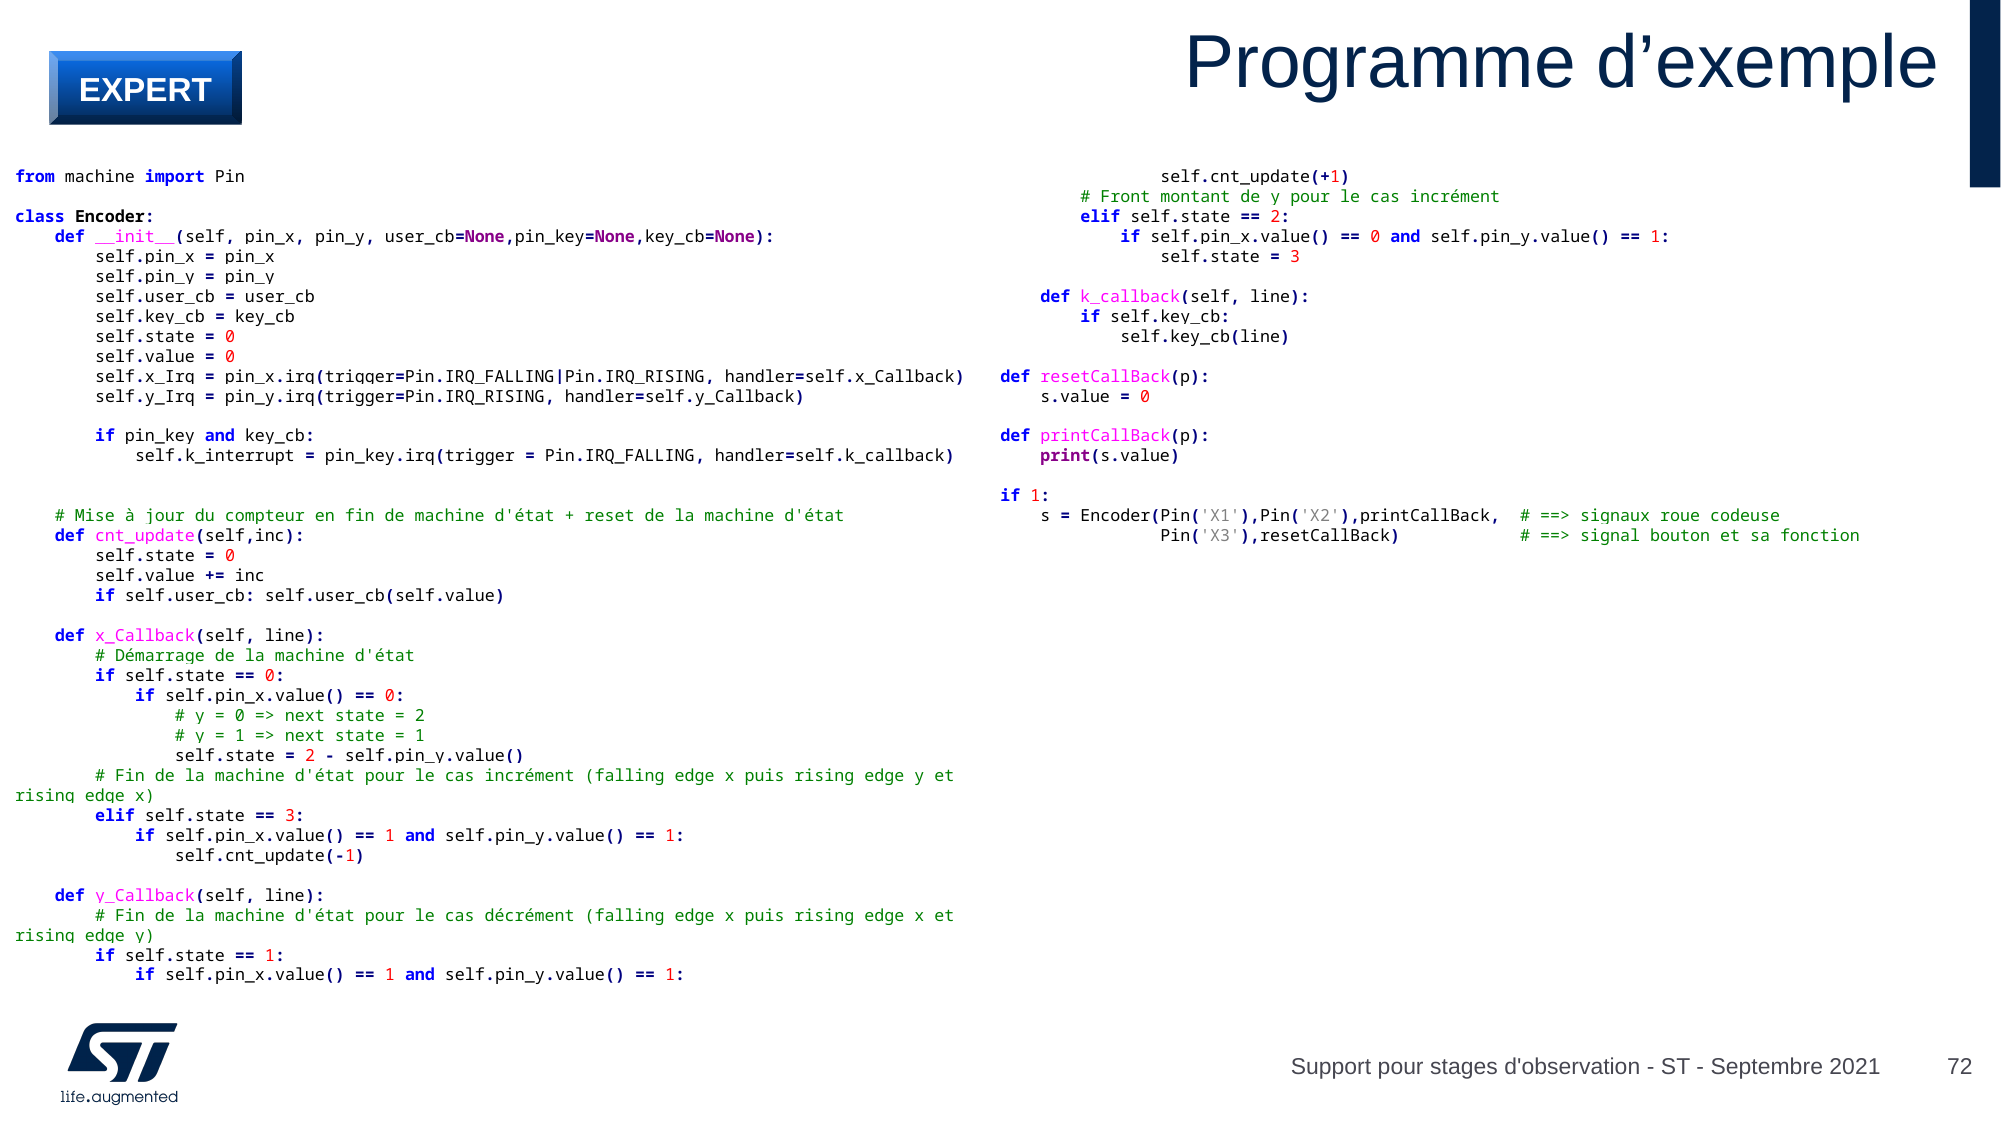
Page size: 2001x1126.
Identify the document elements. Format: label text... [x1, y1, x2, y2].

text_box EXPERT [49, 50, 242, 125]
title Programme d’exemple [49, 0, 1955, 126]
slide_number 72 [1905, 1038, 1973, 1087]
picture [37, 1000, 201, 1126]
list from machine import Pin class Encoder: def __init__(self, pin_x, pin_y, user_cb=None,pin_key=None,key_cb=None): self.pin_x = pin_x self.pin_y = pin_y self.user_cb = user_cb self.key_cb = key_cb self.state = 0 self.value = 0 self.x_Irq = pin_x.irq(trigger=Pin.IRQ_FALLING|Pin.IRQ_RISING, handler=self.x_Callback) self.y_Irq = pin_y.irq(trigger=Pin.IRQ_RISING, handler=self.y_Callback) if pin_key and key_cb: self.k_interrupt = pin_key.irq(trigger = Pin.IRQ_FALLING, handler=self.k_callback) # Mise à jour du compteur en fin de machine d'état + reset de la machine d'état def cnt_update(self,inc): self.state = 0 self.value += inc if self.user_cb: self.user_cb(self.value) def x_Callback(self, line): # Démarrage de la machine d'état if self.state == 0: if self.pin_x.value() == 0: # y = 0 => next state = 2 # y = 1 => next state = 1 self.state = 2 - self.pin_y.value() # Fin de la machine d'état pour le cas incrément (falling edge x puis rising edge y et rising edge x) elif self.state == 3: if self.pin_x.value() == 1 and self.pin_y.value() == 1: self.cnt_update(-1) def y_Callback(self, line): # Fin de la machine d'état pour le cas décrément (falling edge x puis rising edge x et rising edge y) if self.state == 1: if self.pin_x.value() == 1 and self.pin_y.value() == 1: self.cnt_update(+1) # Front montant de y pour le cas incrément elif self.state == 2: if self.pin_x.value() == 0 and self.pin_y.value() == 1: self.state = 3 def k_callback(self, line): if self.key_cb: self.key_cb(line) def resetCallBack(p): s.value = 0 def printCallBack(p): print(s.value) if 1: s = Encoder(Pin('X1'),Pin('X2'),printCallBack, # ==> signaux roue codeuse Pin('X3'),resetCallBack) # ==> signal bouton et sa fonction [0, 158, 2001, 1000]
text_box Connecteur de signaux pour contrôler l’écran [51, 51, 240, 60]
footer Support pour stages d'observation - ST - Septembre 2021 [996, 1038, 1896, 1087]
